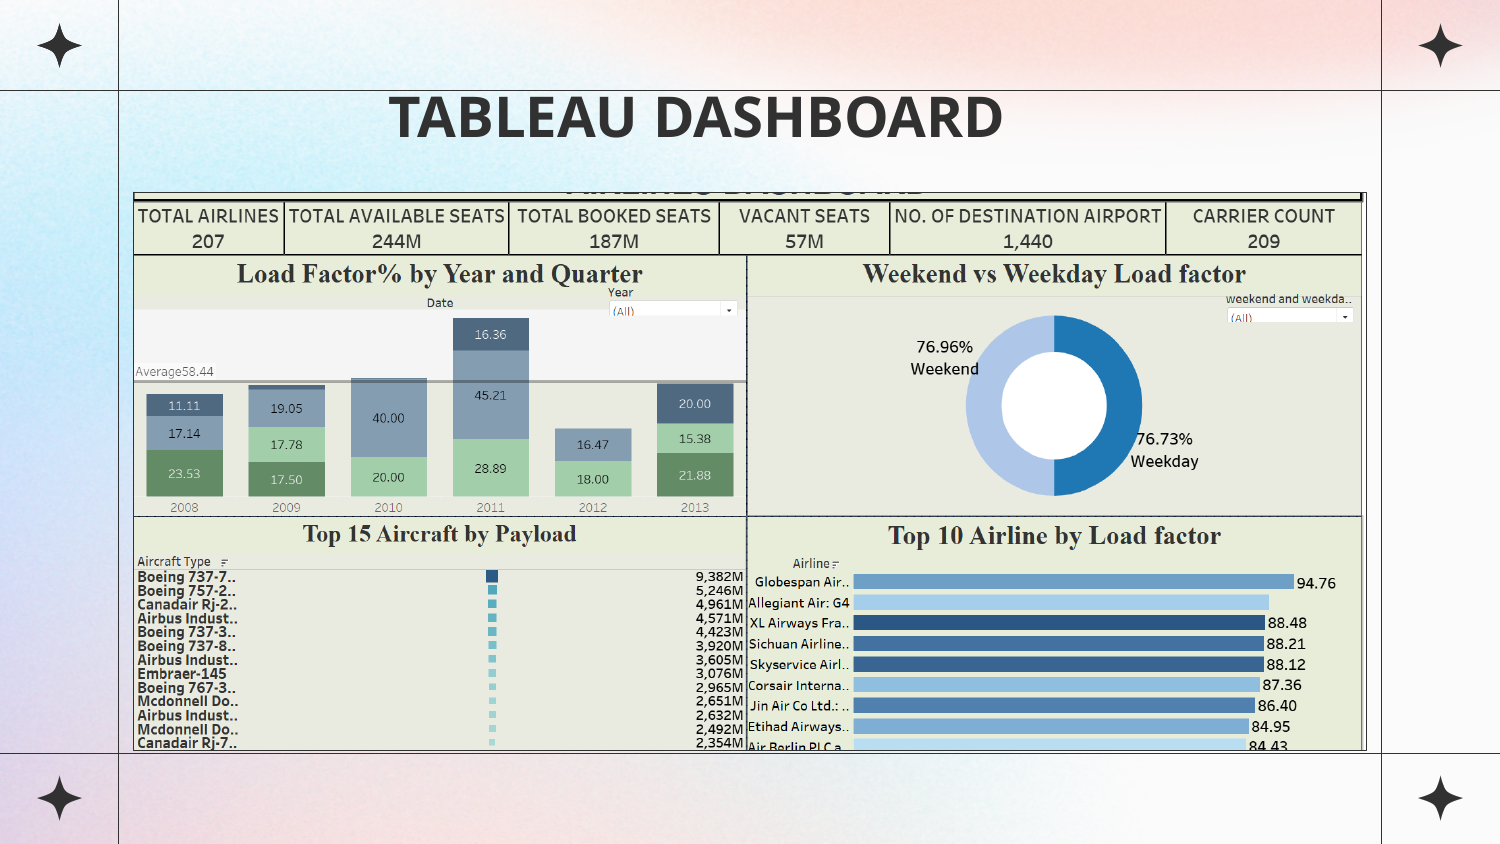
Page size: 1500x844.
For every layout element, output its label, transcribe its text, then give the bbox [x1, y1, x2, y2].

title TABLEAU DASHBOARD [119, 170, 1275, 225]
picture [1418, 23, 1463, 68]
picture [1418, 775, 1463, 821]
picture [37, 23, 82, 68]
picture [37, 775, 82, 821]
picture [133, 192, 1367, 750]
